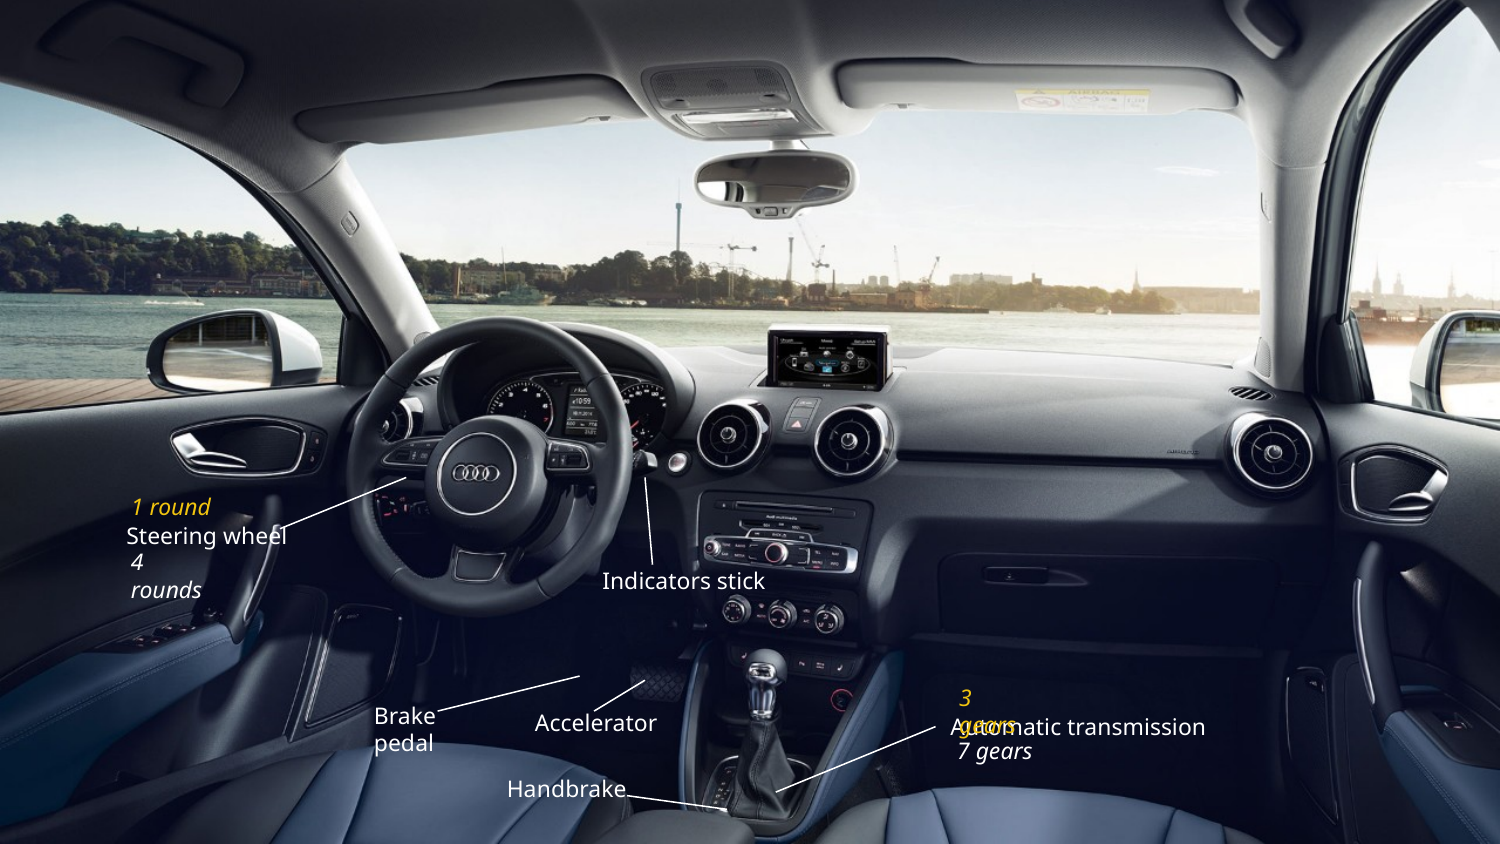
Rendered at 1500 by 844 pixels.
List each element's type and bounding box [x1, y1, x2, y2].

picture [0, 0, 1500, 844]
text_box [116, 477, 407, 558]
text_box [591, 477, 777, 603]
text_box [360, 675, 580, 766]
text_box [522, 679, 671, 745]
text_box [775, 705, 1214, 793]
text_box [495, 767, 728, 811]
